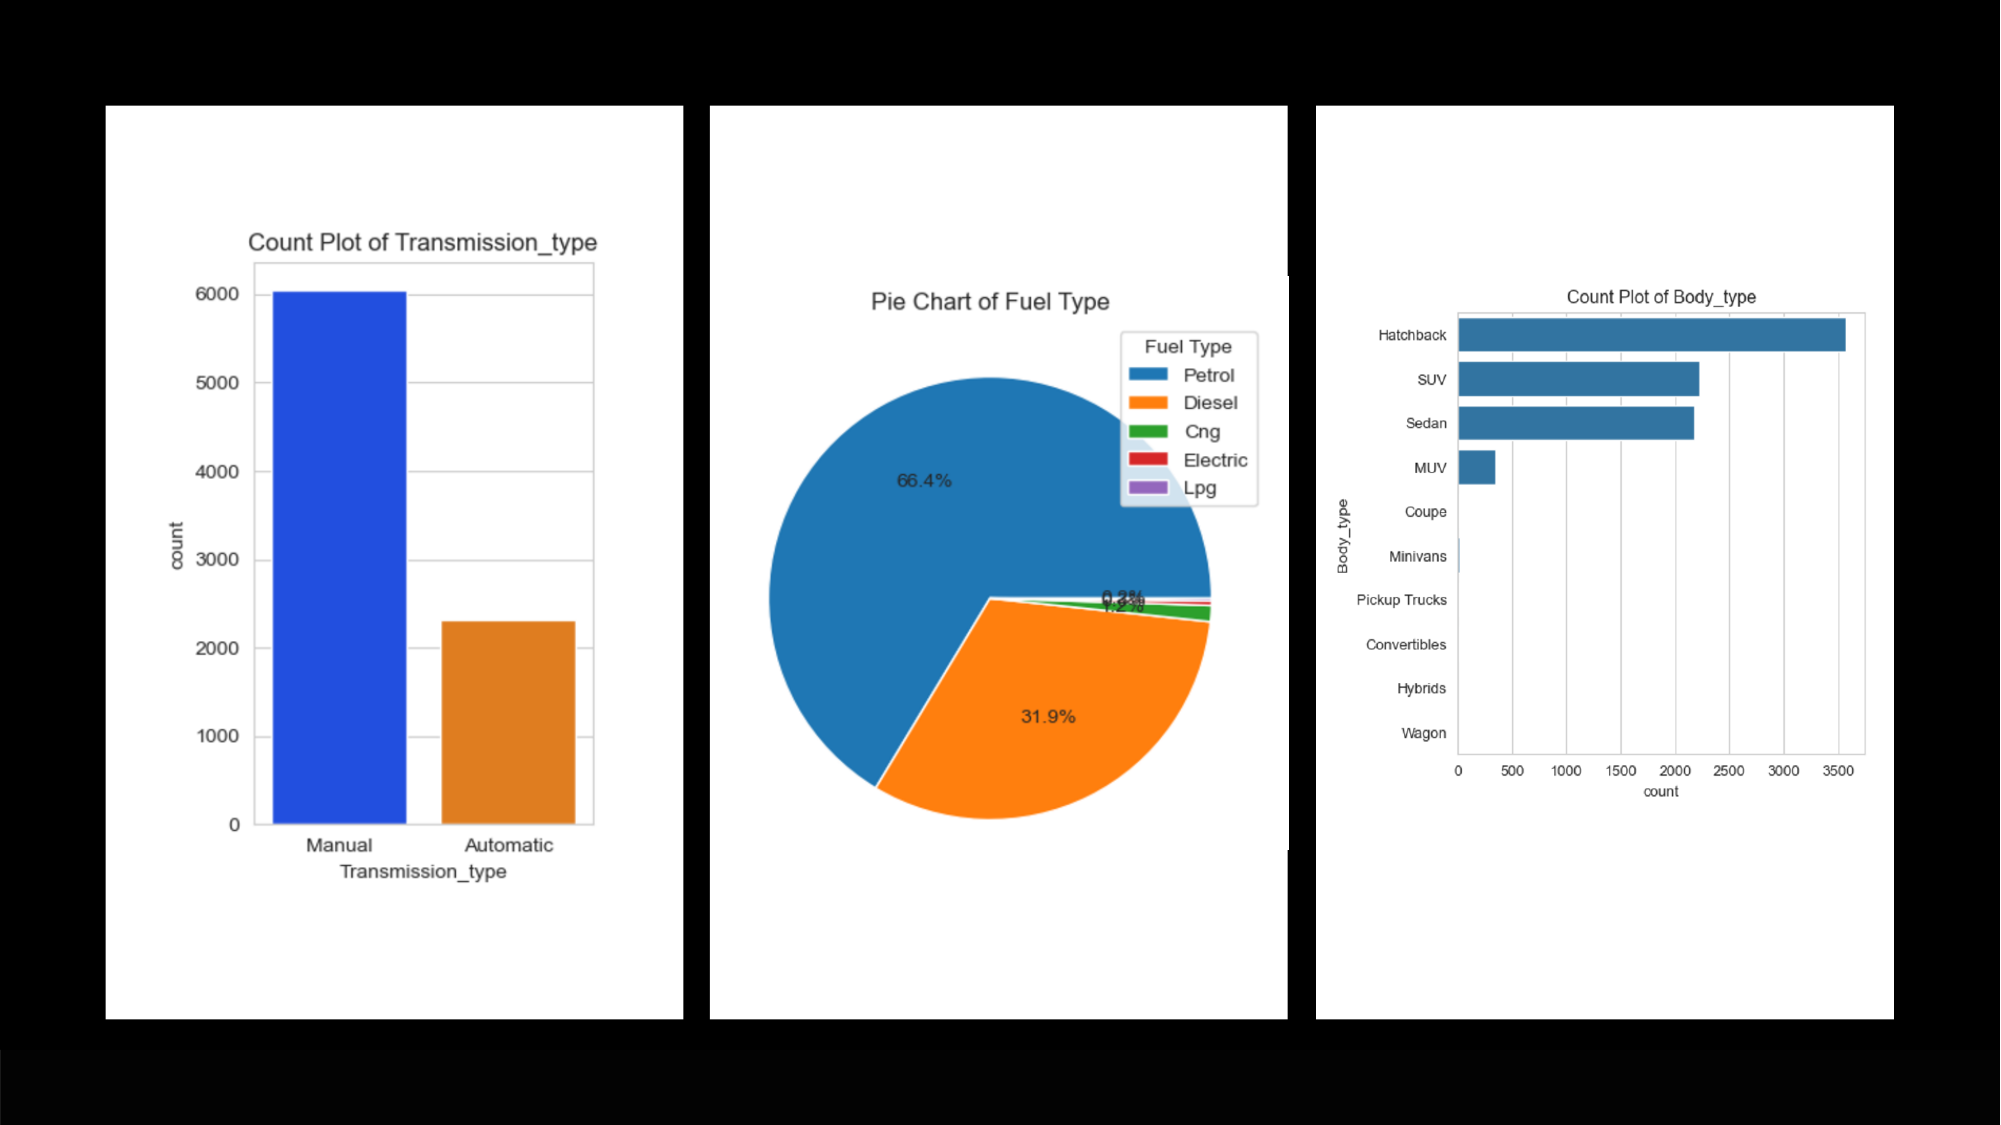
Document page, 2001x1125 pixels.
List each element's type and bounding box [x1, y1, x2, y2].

text_box [708, 104, 1289, 277]
text_box [1315, 104, 1895, 276]
text_box [708, 855, 1289, 1021]
picture [157, 225, 632, 900]
picture [710, 276, 1289, 851]
picture [1316, 276, 1895, 824]
text_box [104, 104, 685, 1021]
text_box [0, 0, 2000, 1125]
text_box [1315, 829, 1895, 1021]
